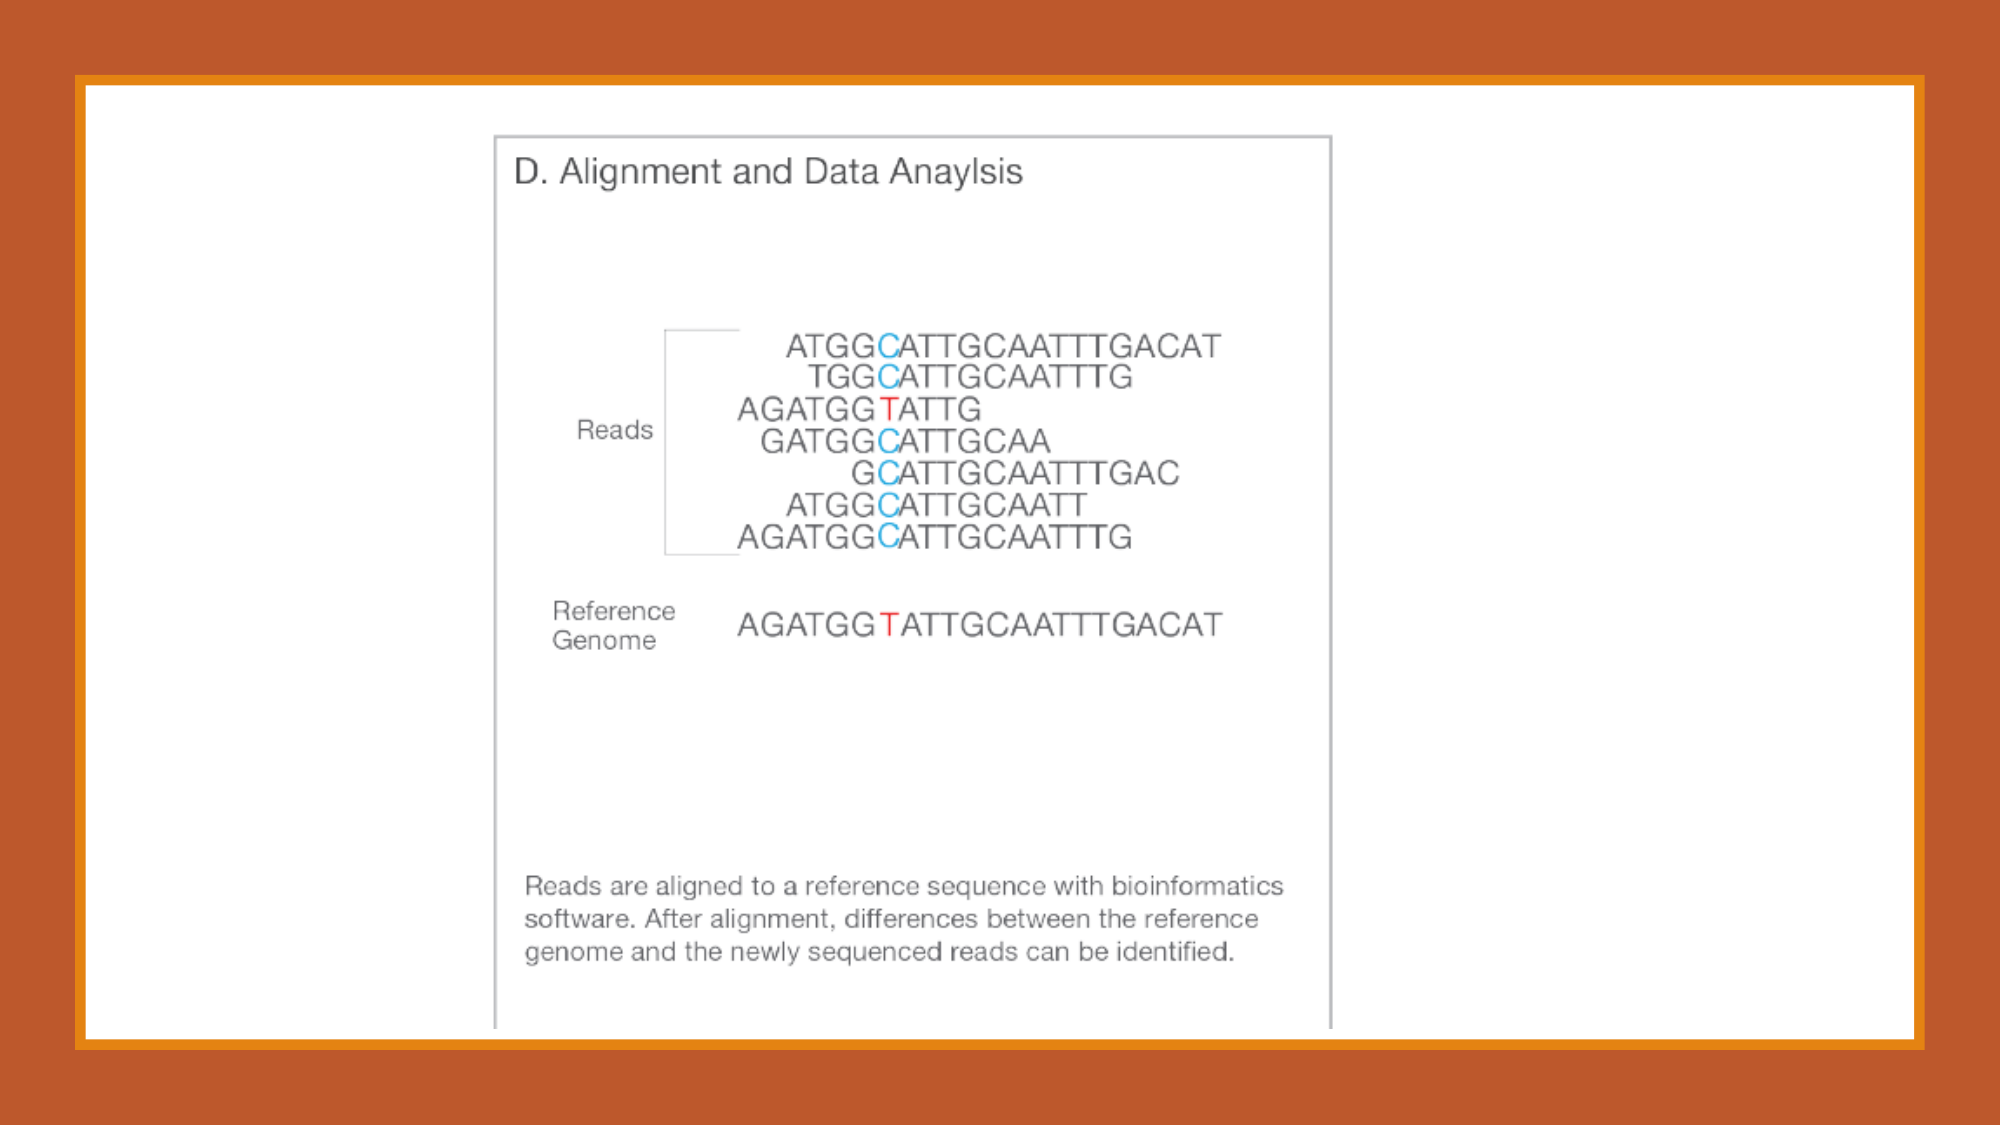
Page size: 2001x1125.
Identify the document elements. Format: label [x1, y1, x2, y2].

text_box [84, 84, 1916, 1041]
text_box [74, 74, 1926, 1051]
text_box [0, 0, 2000, 1125]
list [461, 116, 1373, 1030]
